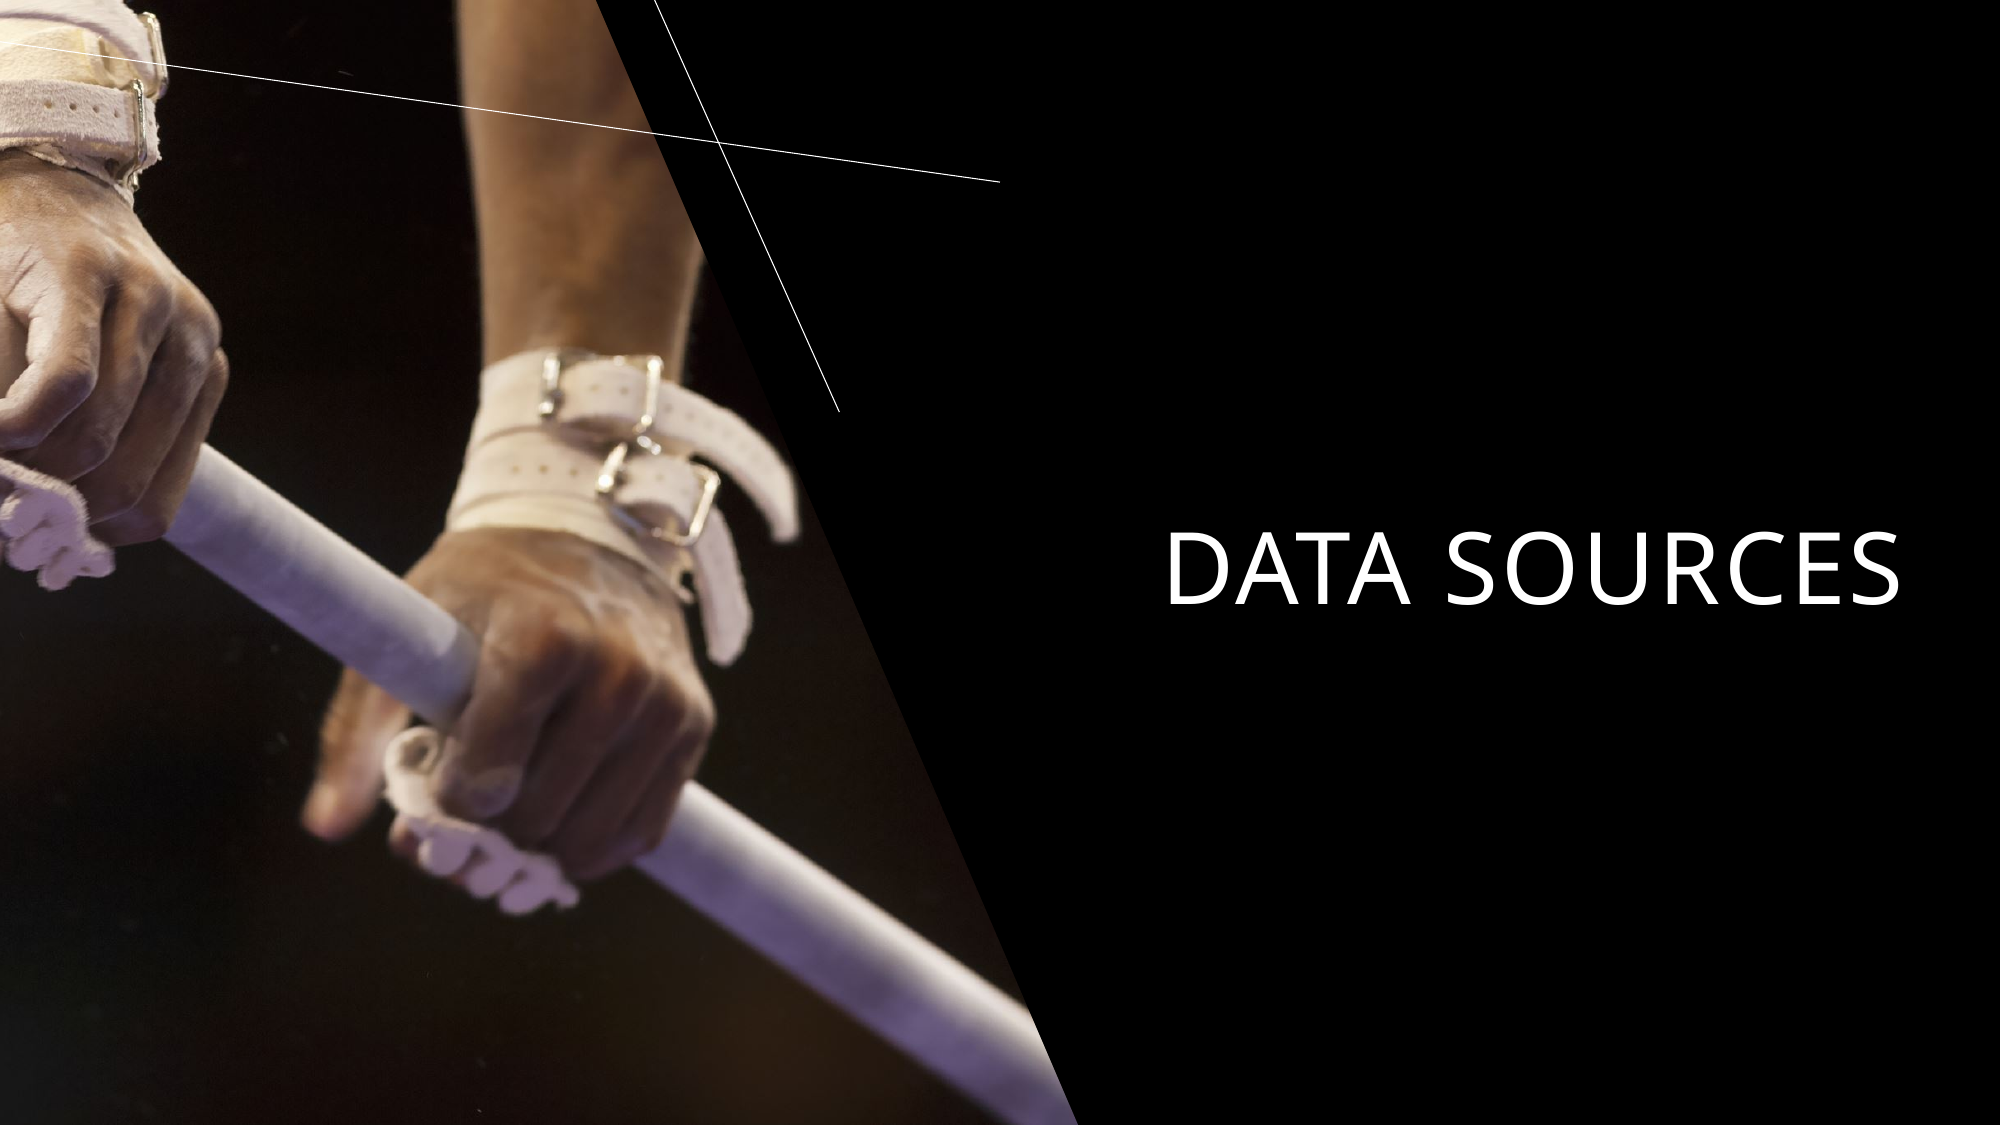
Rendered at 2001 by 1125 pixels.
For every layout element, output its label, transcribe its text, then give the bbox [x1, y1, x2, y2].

title Data Sources [1146, 80, 2000, 634]
picture [0, 0, 1079, 1125]
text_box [0, 41, 1000, 183]
